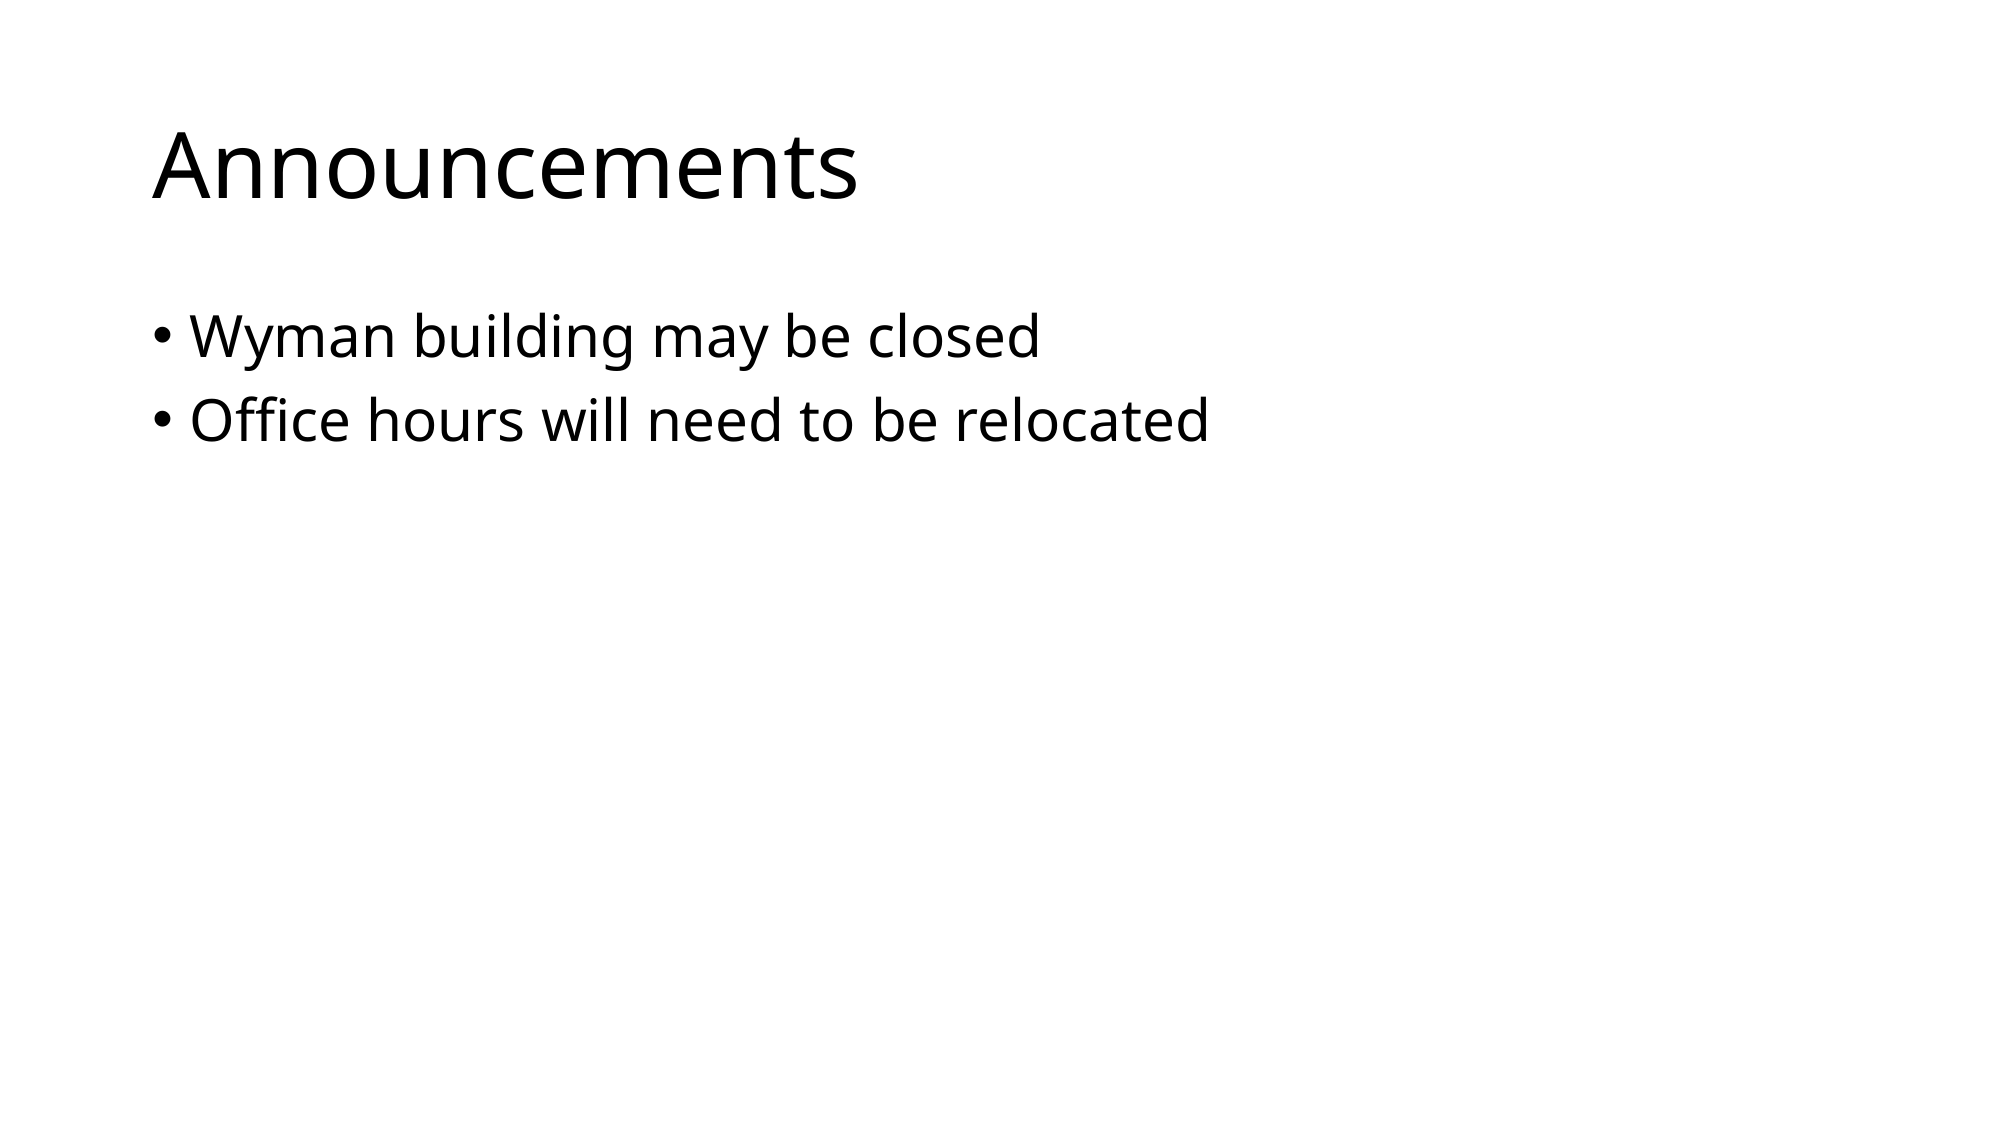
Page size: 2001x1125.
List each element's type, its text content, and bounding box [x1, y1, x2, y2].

list Wyman building may be closed Office hours will need to be relocated [137, 299, 1863, 1014]
title Announcements [137, 59, 1863, 278]
